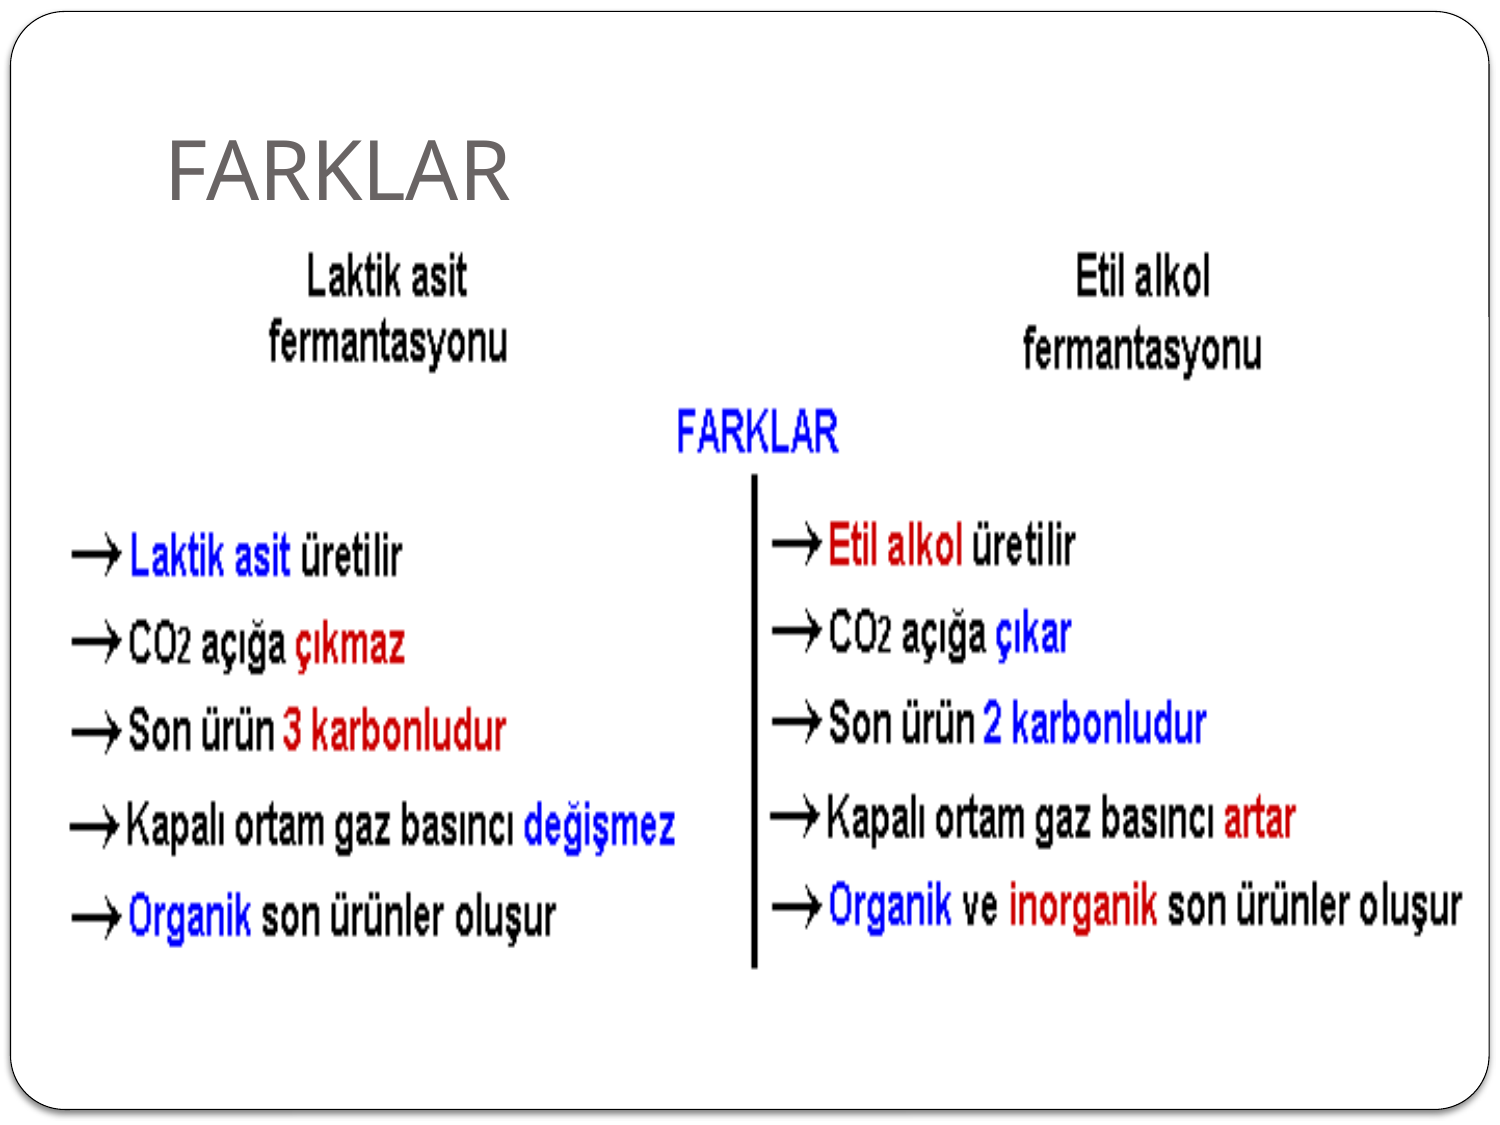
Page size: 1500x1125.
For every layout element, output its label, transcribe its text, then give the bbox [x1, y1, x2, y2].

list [64, 243, 1471, 988]
title FARKLAR [150, 45, 1425, 233]
